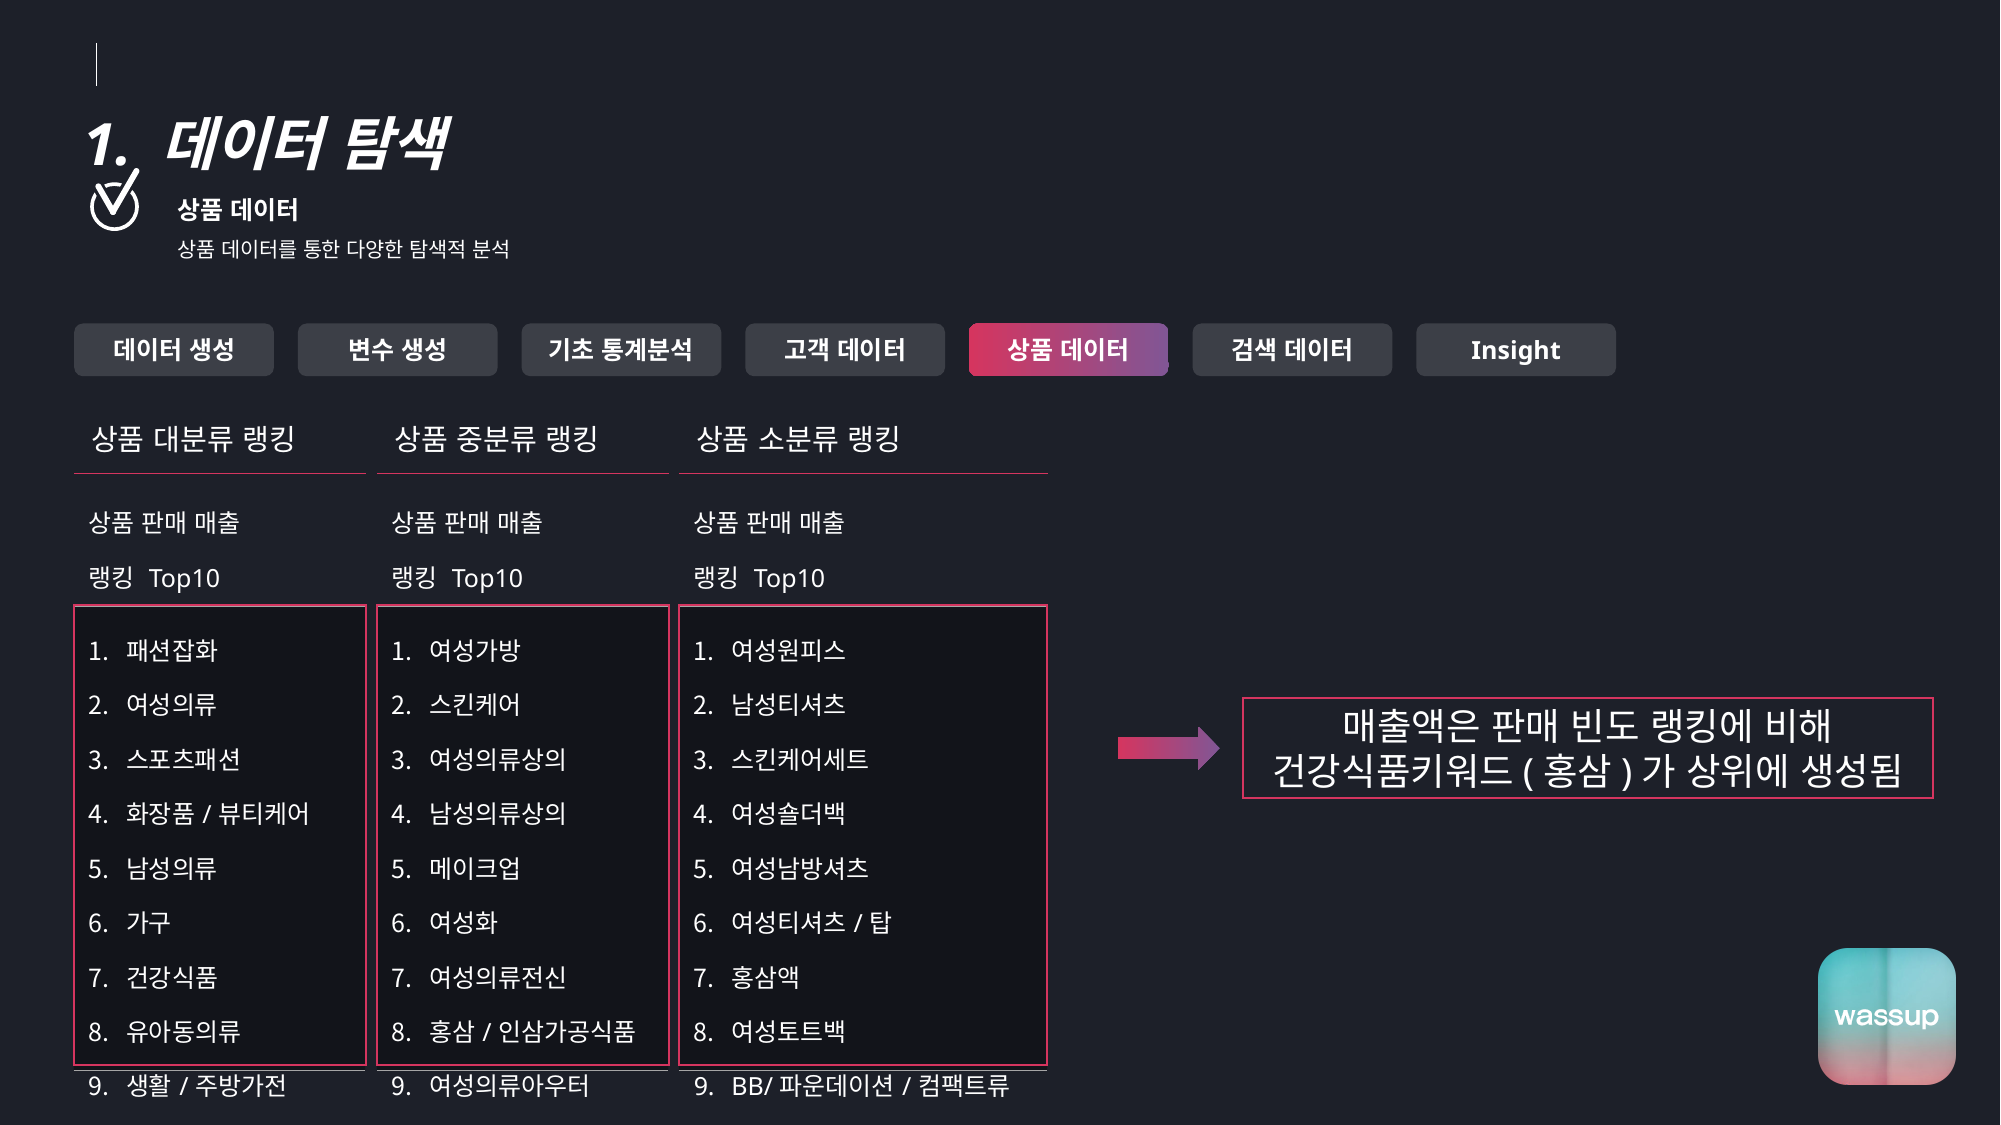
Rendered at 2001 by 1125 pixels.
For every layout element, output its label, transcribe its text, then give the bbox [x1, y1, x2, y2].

picture [1817, 946, 1957, 1086]
text_box [376, 604, 670, 1066]
text_box [678, 604, 1048, 1066]
text_box [73, 604, 367, 1066]
table_header 상품 판매 매출 랭킹 Top10 [74, 474, 365, 604]
text_box 상품 대분류 랭킹 [73, 410, 367, 466]
text_box 상품 중분류 랭킹 [376, 410, 670, 466]
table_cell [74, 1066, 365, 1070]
text_box 기초 통계분석 [520, 322, 723, 378]
text_box 상품 소분류 랭킹 [678, 410, 1049, 466]
table_header 상품 판매 매출 랭킹 Top10 [679, 474, 1047, 604]
text_box 변수 생성 [296, 322, 499, 378]
text_box 검색 데이터 [1191, 322, 1394, 378]
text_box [89, 149, 139, 231]
text_box 상품 데이터 [967, 322, 1170, 378]
table_header 상품 판매 매출 랭킹 Top10 [377, 474, 668, 604]
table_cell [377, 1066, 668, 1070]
text_box 매출액은 판매 빈도 랭킹에 비해 건강식품키워드(홍삼)가 상위에 생성됨 [1242, 697, 1934, 799]
text_box 1. 데이터 탐색 [69, 64, 765, 185]
text_box 데이터 생성 [73, 322, 275, 378]
text_box Insight [1415, 322, 1618, 378]
text_box [1116, 724, 1222, 773]
text_box 고객 데이터 [744, 322, 947, 378]
text_box 상품 데이터 상품 데이터를 통한 다양한 탐색적 분석 [162, 185, 760, 269]
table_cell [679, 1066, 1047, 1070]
